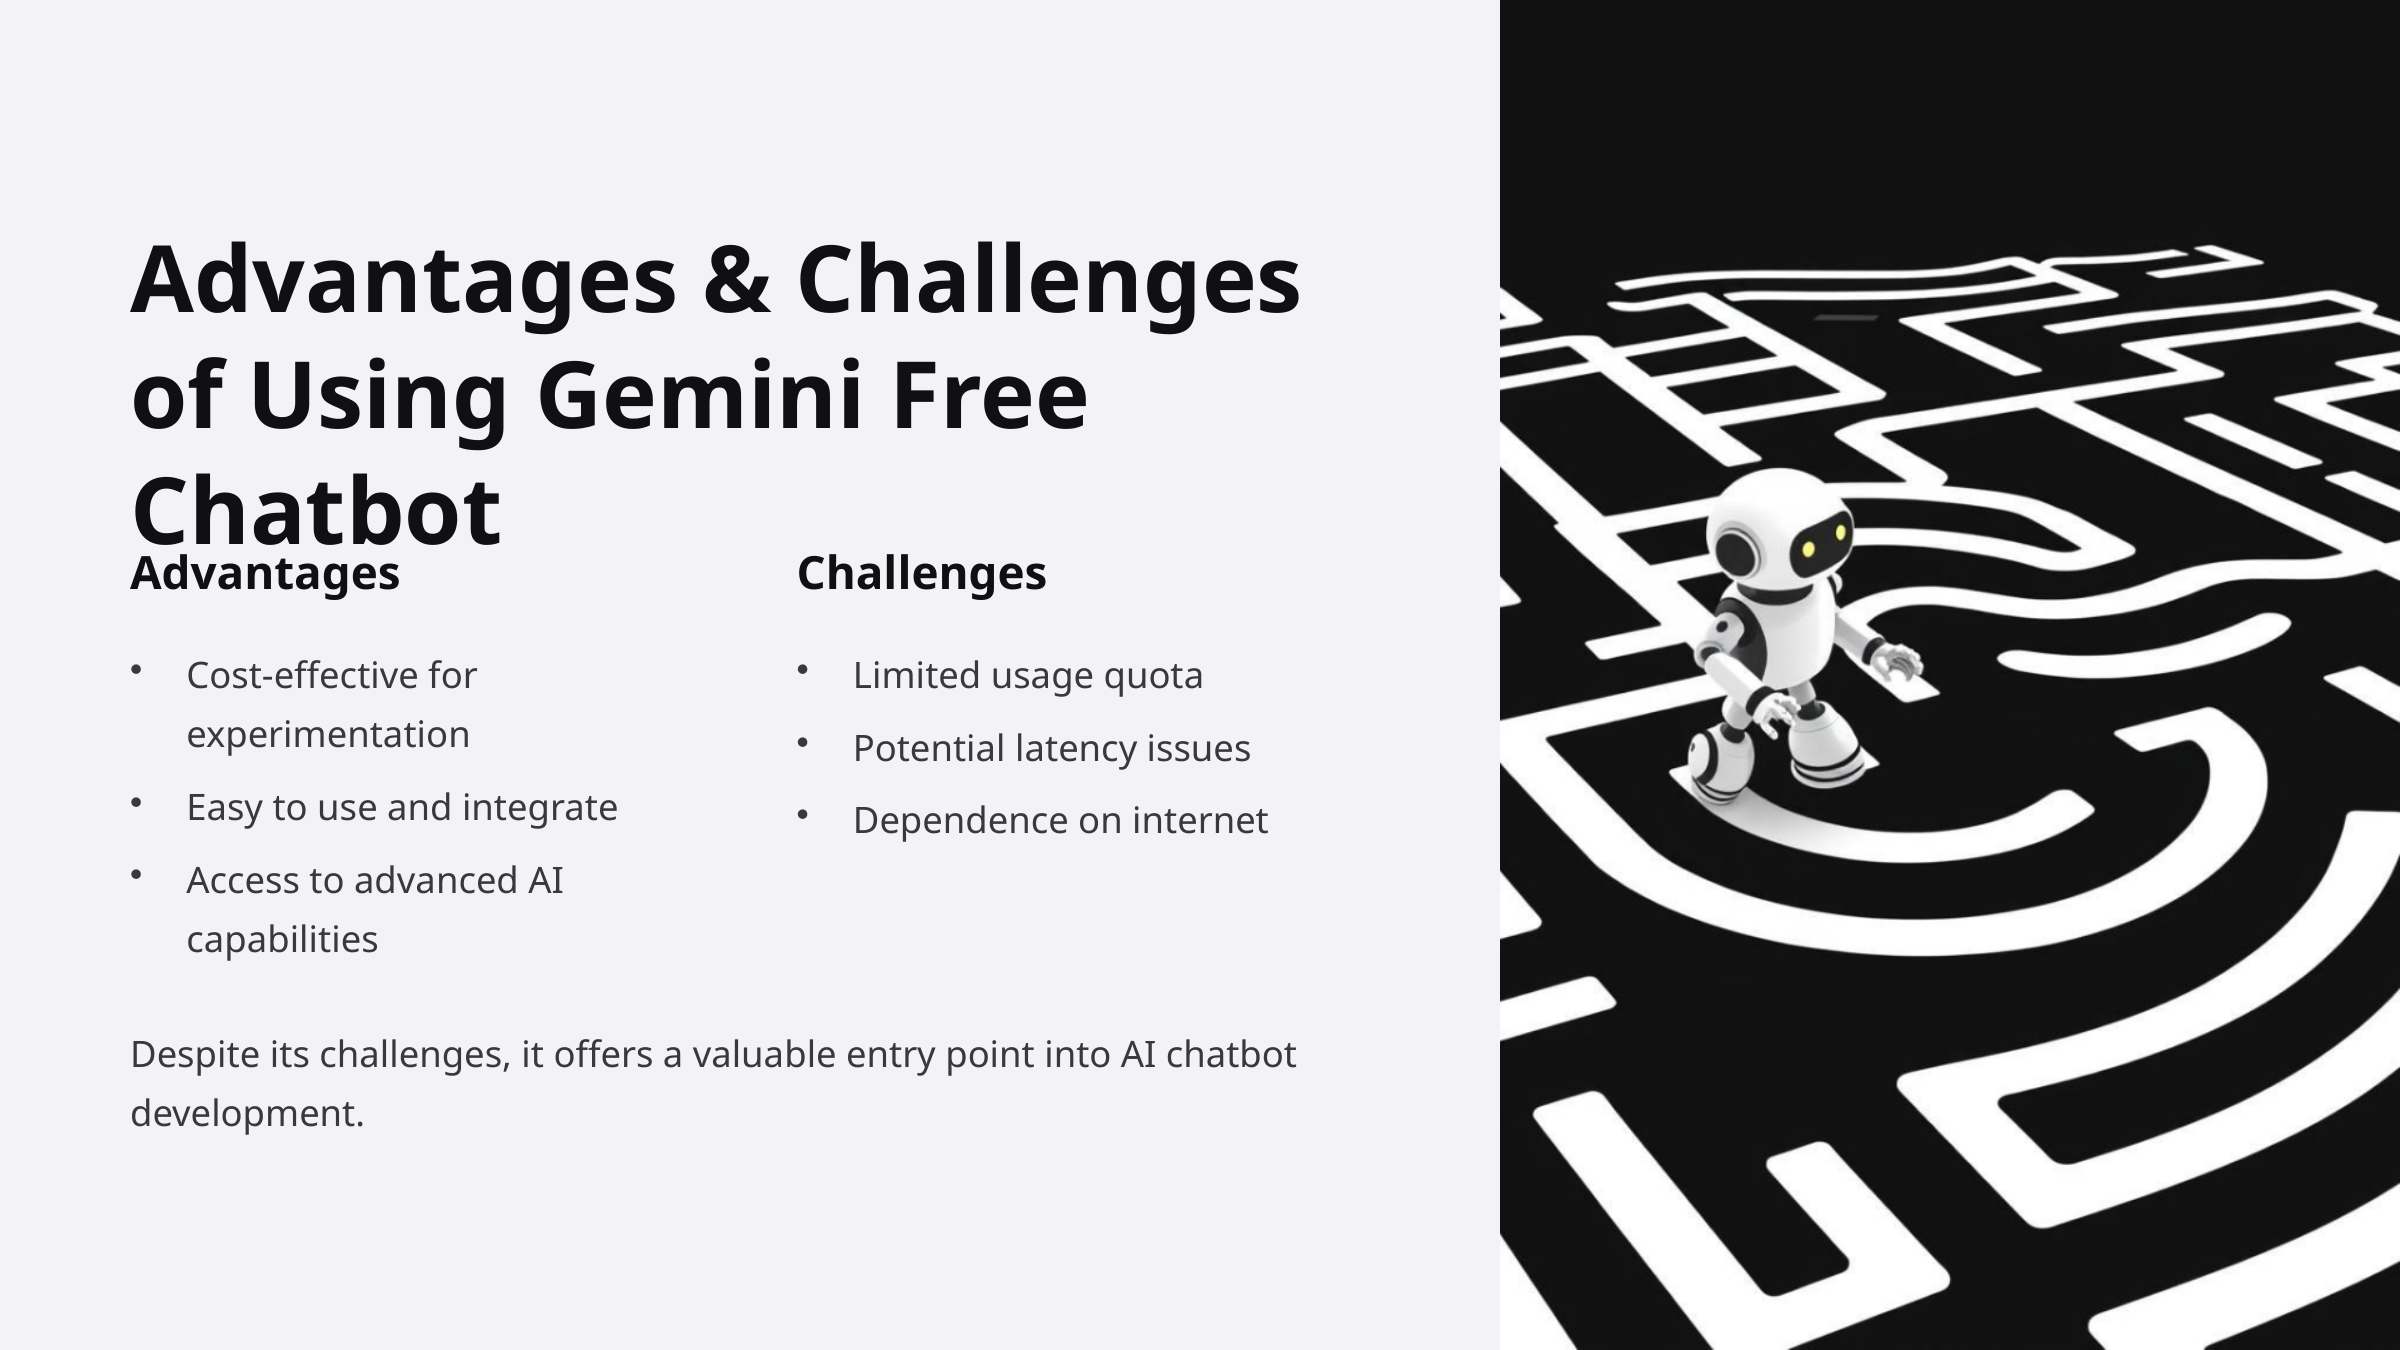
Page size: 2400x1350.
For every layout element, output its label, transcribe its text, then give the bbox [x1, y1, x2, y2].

text_box Challenges [796, 541, 1262, 600]
picture [1499, 0, 2400, 1350]
text_box Despite its challenges, it offers a valuable entry point into AI chatbot development. [130, 1015, 1370, 1135]
text_box Dependence on internet [796, 781, 1371, 842]
text_box Potential latency issues [796, 709, 1371, 769]
text_box Easy to use and integrate [130, 768, 705, 829]
text_box Limited usage quota [796, 636, 1371, 697]
text_box Advantages [130, 541, 596, 600]
text_box Cost-effective for experimentation [130, 636, 705, 756]
text_box Advantages & Challenges of Using Gemini Free Chatbot [130, 215, 1370, 449]
text_box Access to advanced AI capabilities [130, 841, 705, 961]
